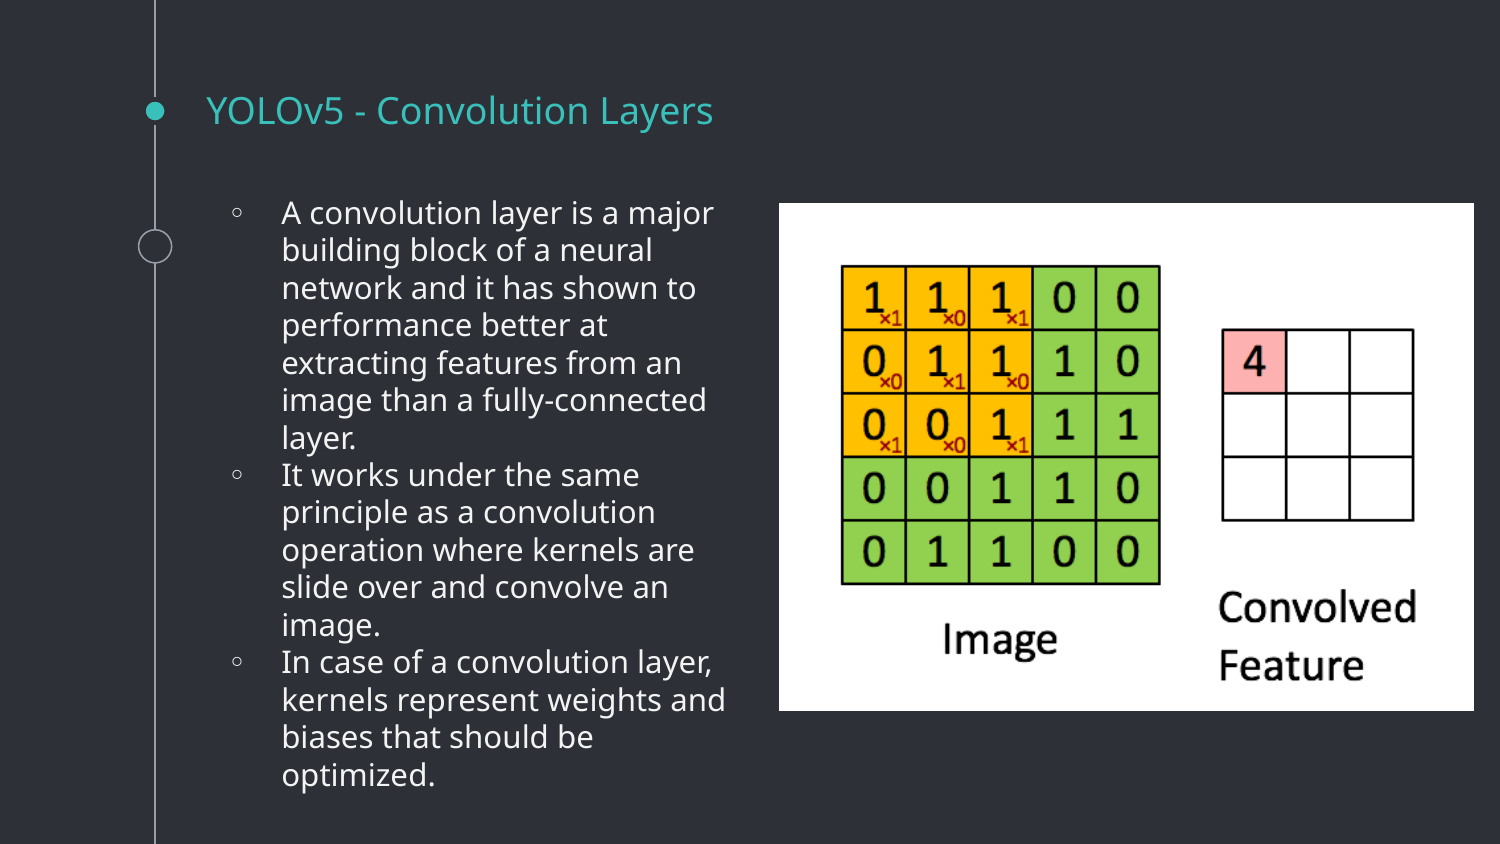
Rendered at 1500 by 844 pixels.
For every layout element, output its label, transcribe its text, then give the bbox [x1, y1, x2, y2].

title YOLOv5 - Convolution Layers [191, 90, 1317, 147]
picture [779, 203, 1474, 711]
list A convolution layer is a major building block of a neural network and it has shown to performance better at extracting features from an image than a fully-connected layer. It works under the same principle as a convolution operation where kernels are slide over and convolve an image. In case of a convolution layer, kernels represent weights and biases that should be optimized. [191, 178, 771, 790]
